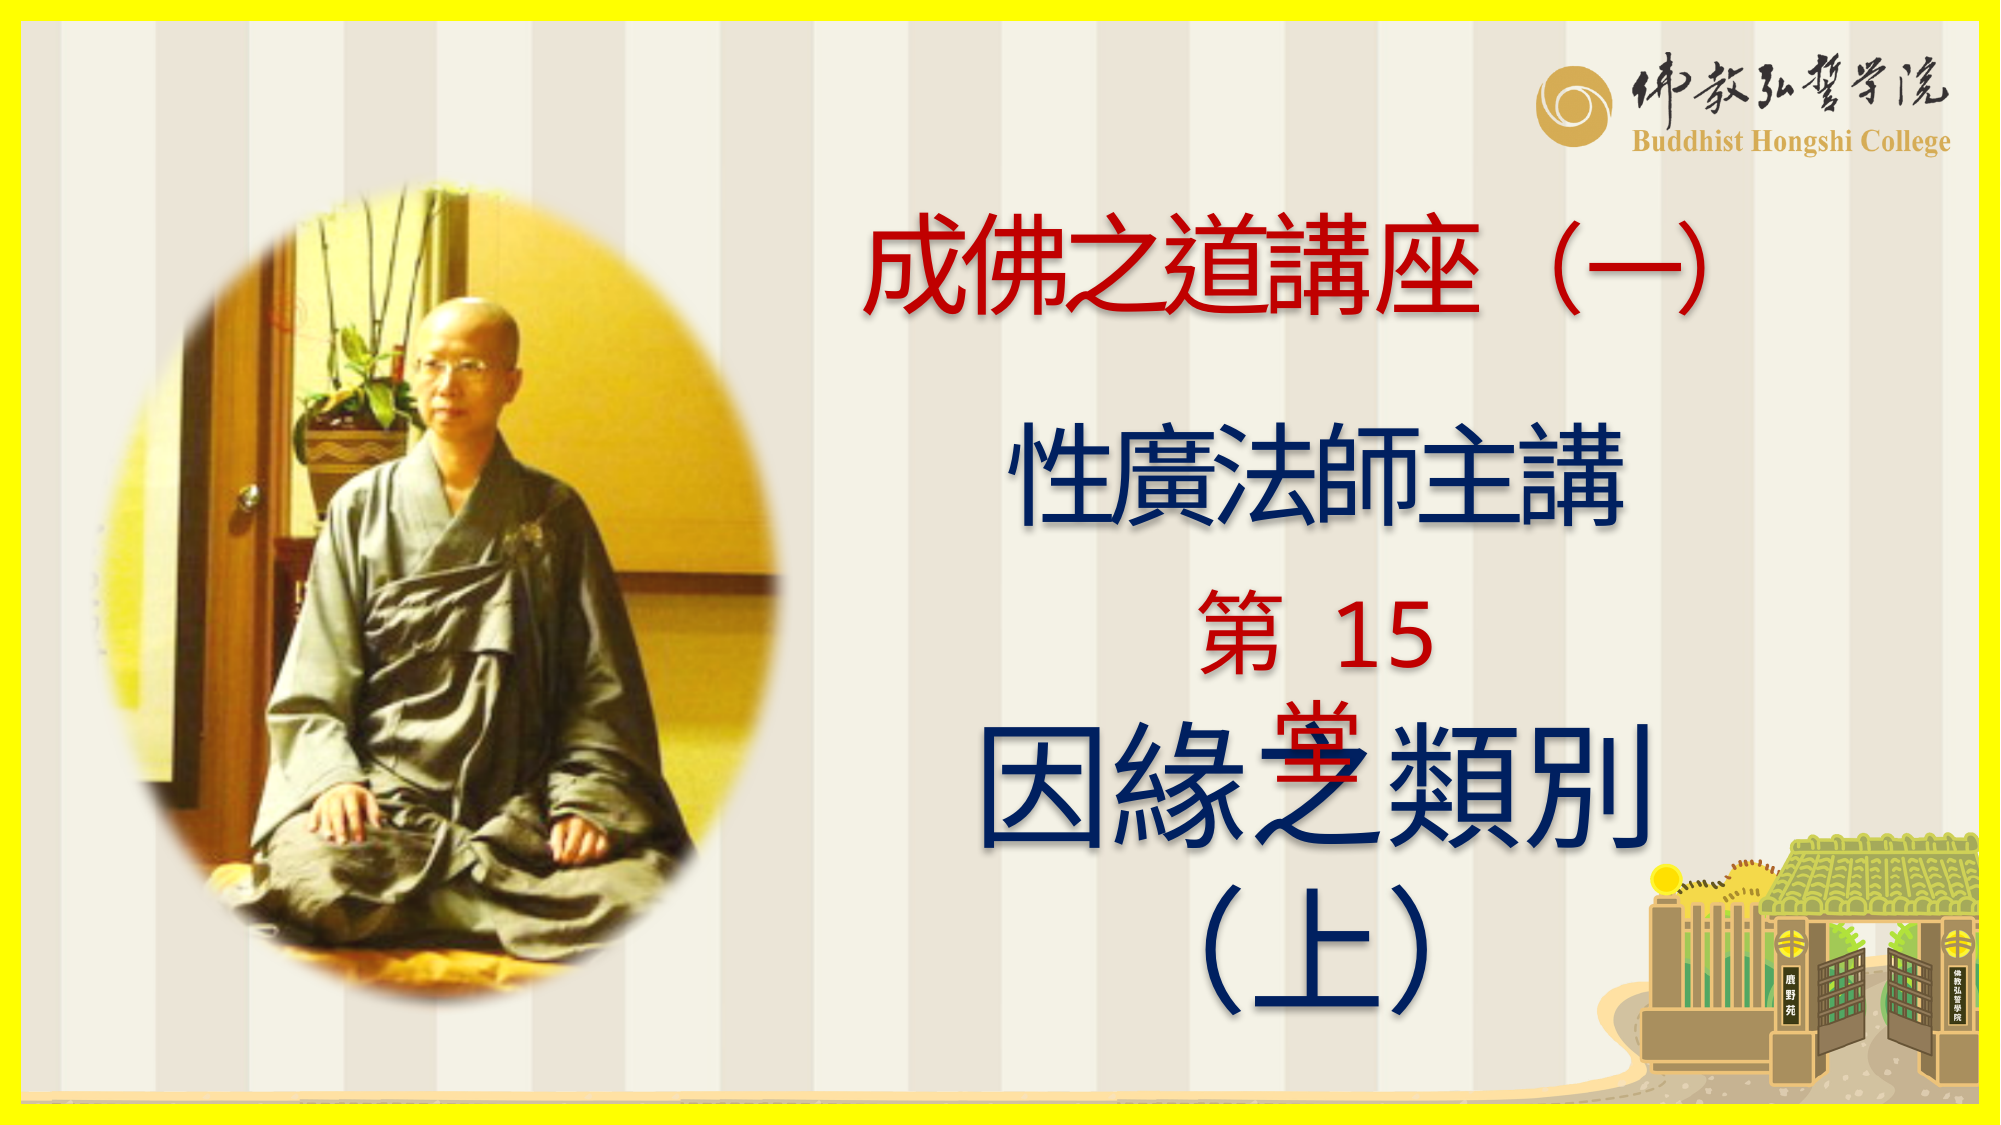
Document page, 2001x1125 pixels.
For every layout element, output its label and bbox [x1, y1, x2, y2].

text_box [768, 158, 1866, 858]
text_box [0, 0, 2000, 1125]
picture [87, 170, 795, 1017]
